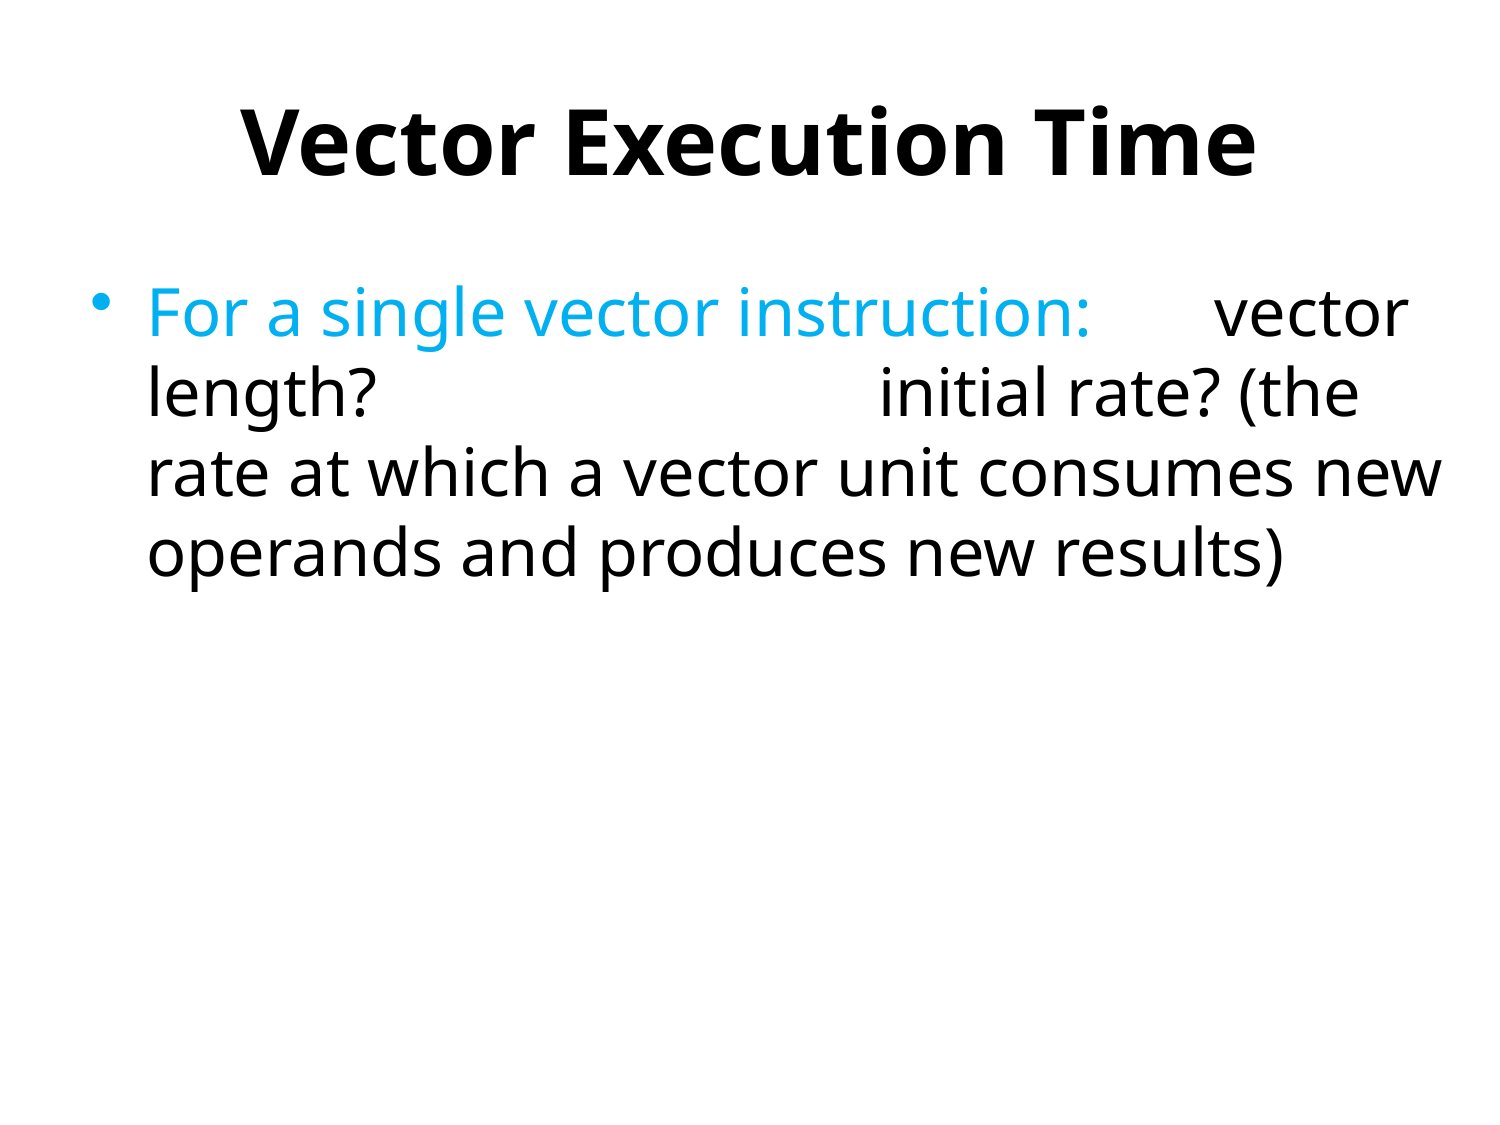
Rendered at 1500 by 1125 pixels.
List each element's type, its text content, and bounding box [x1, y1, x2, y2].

list For a single vector instruction: vector length? initial rate? (the rate at which a vector unit consumes new operands and produces new results) [75, 262, 1500, 1125]
title Vector Execution Time [0, 45, 1500, 233]
